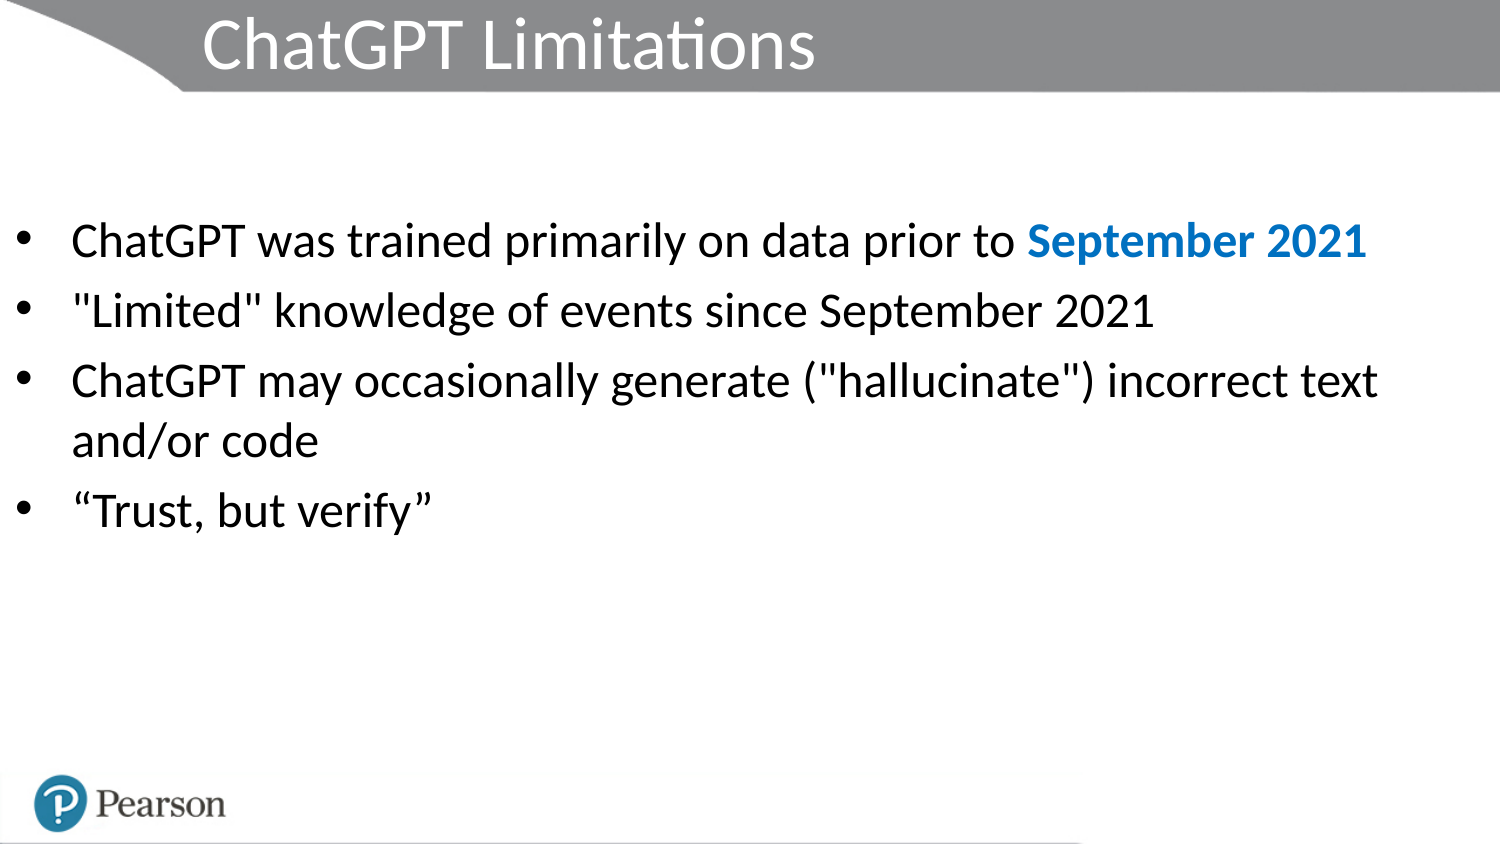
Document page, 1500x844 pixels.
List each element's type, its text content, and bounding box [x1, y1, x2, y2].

list ChatGPT was trained primarily on data prior to September 2021 "Limited" knowledge of events since September 2021 ChatGPT may occasionally generate ("hallucinate") incorrect text and/or code “Trust, but verify” [0, 200, 1434, 760]
title ChatGPT Limitations [187, 0, 1426, 79]
picture [0, 0, 1500, 844]
